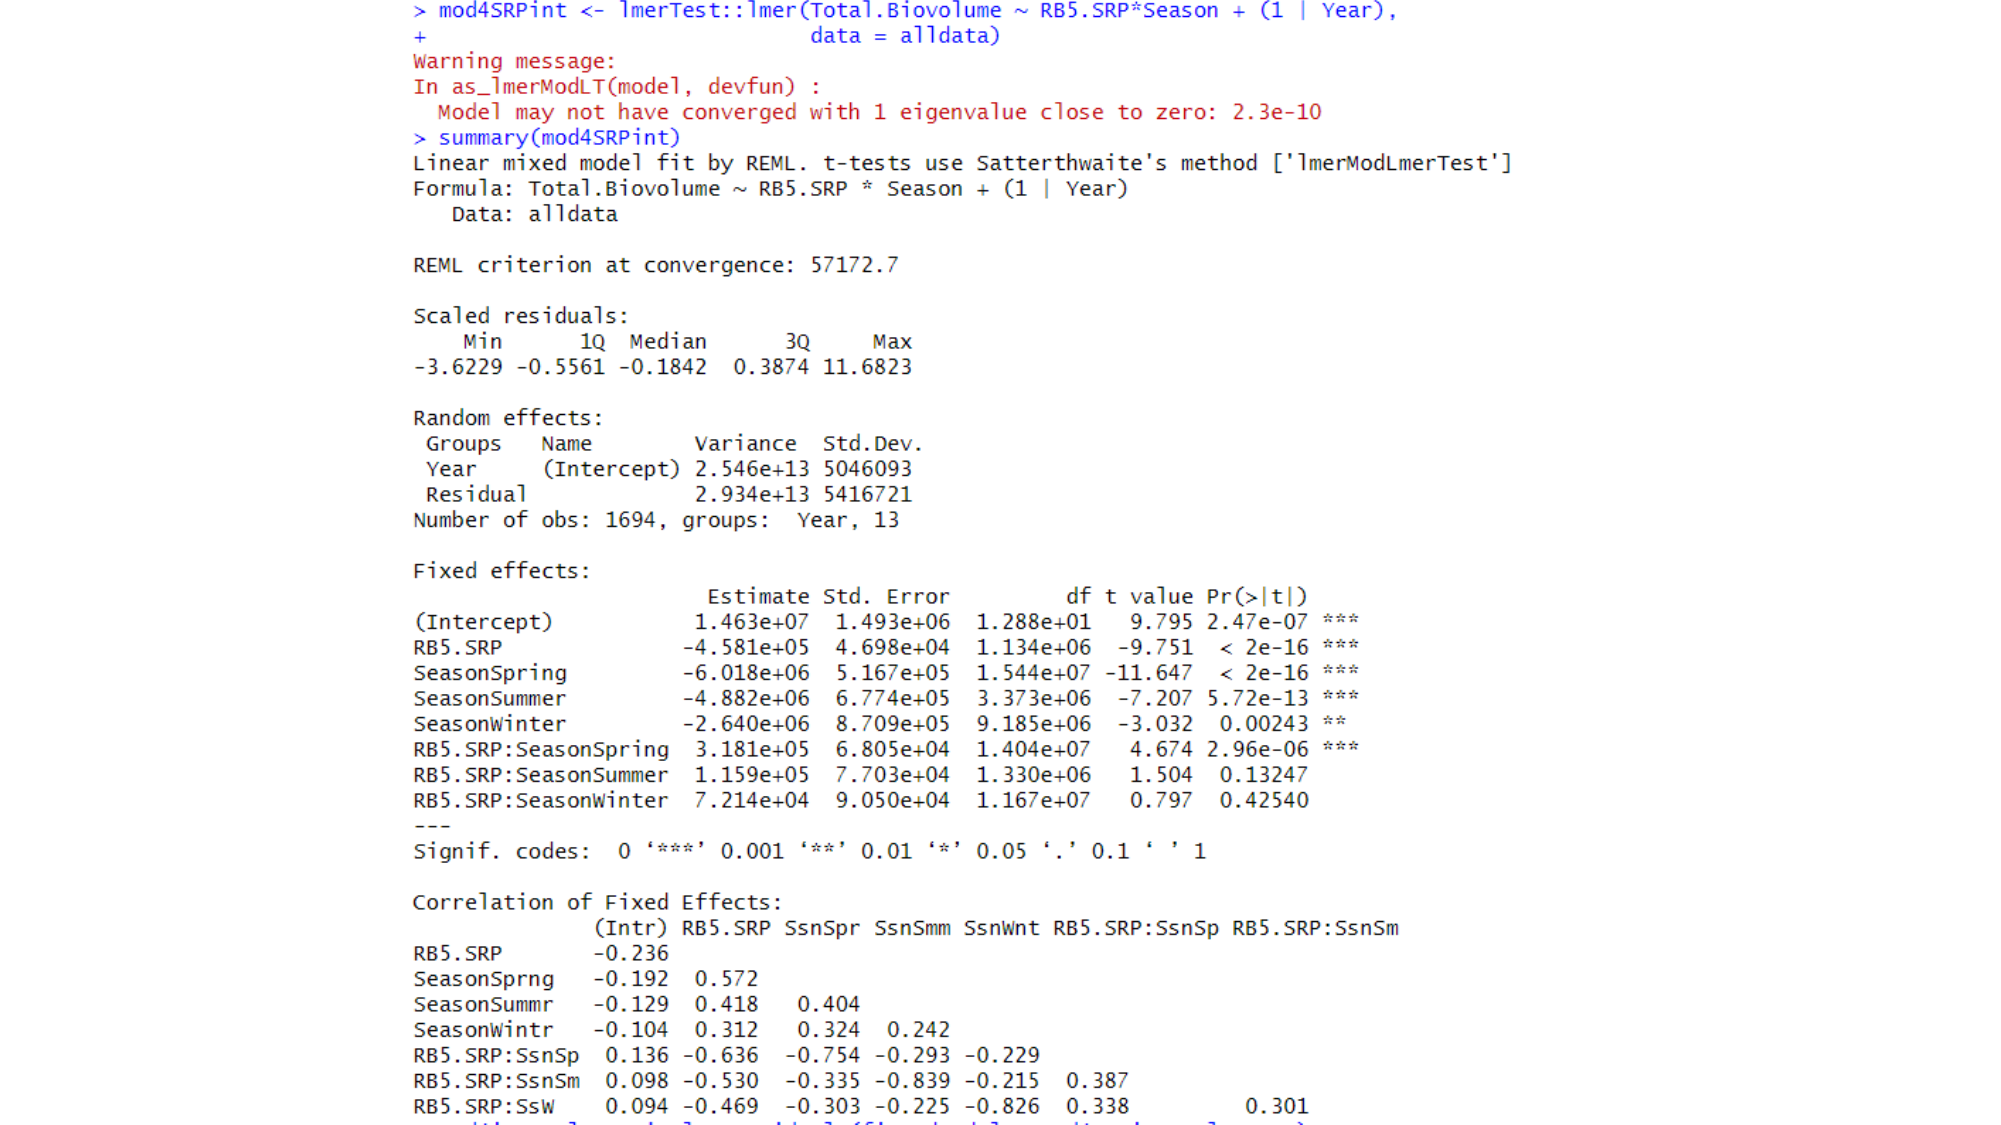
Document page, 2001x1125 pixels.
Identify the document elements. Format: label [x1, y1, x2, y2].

picture [403, 0, 1597, 1125]
